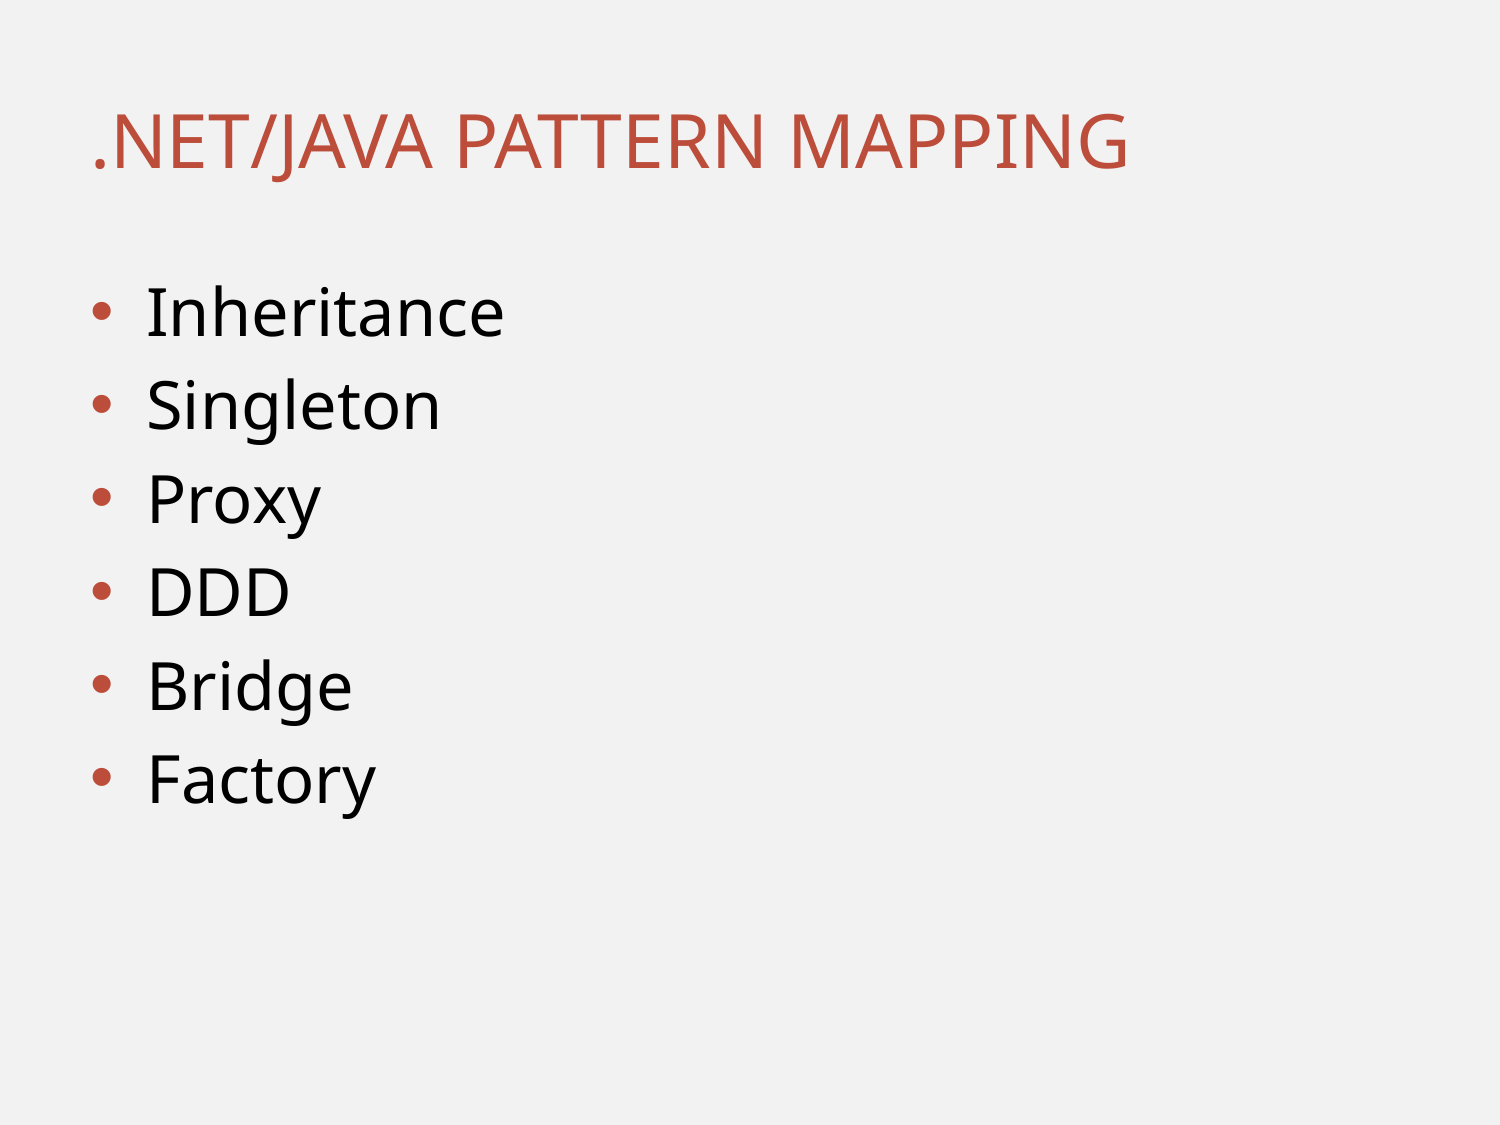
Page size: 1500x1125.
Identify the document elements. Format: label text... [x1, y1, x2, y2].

list Inheritance Singleton Proxy DDD Bridge Factory [75, 262, 1425, 1005]
title .NET/Java pattern mapping [75, 45, 1425, 233]
